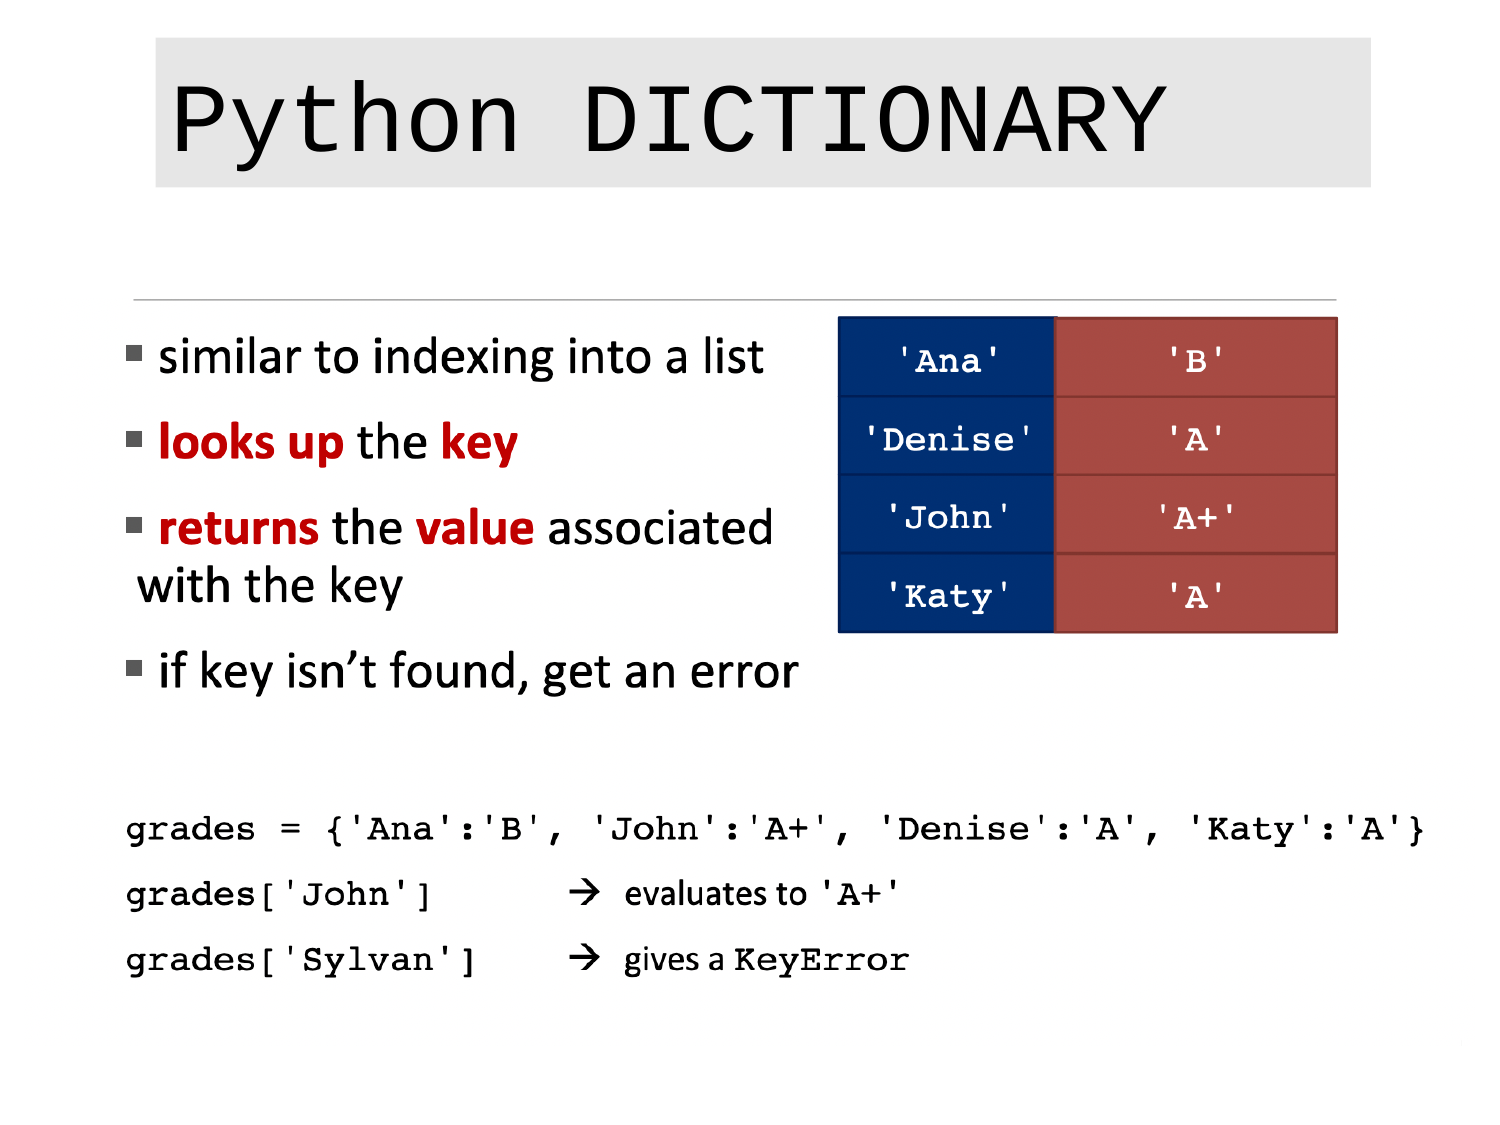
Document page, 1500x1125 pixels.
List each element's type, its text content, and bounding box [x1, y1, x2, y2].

picture [24, 298, 1476, 1046]
title Python DICTIONARY [155, 37, 1371, 188]
